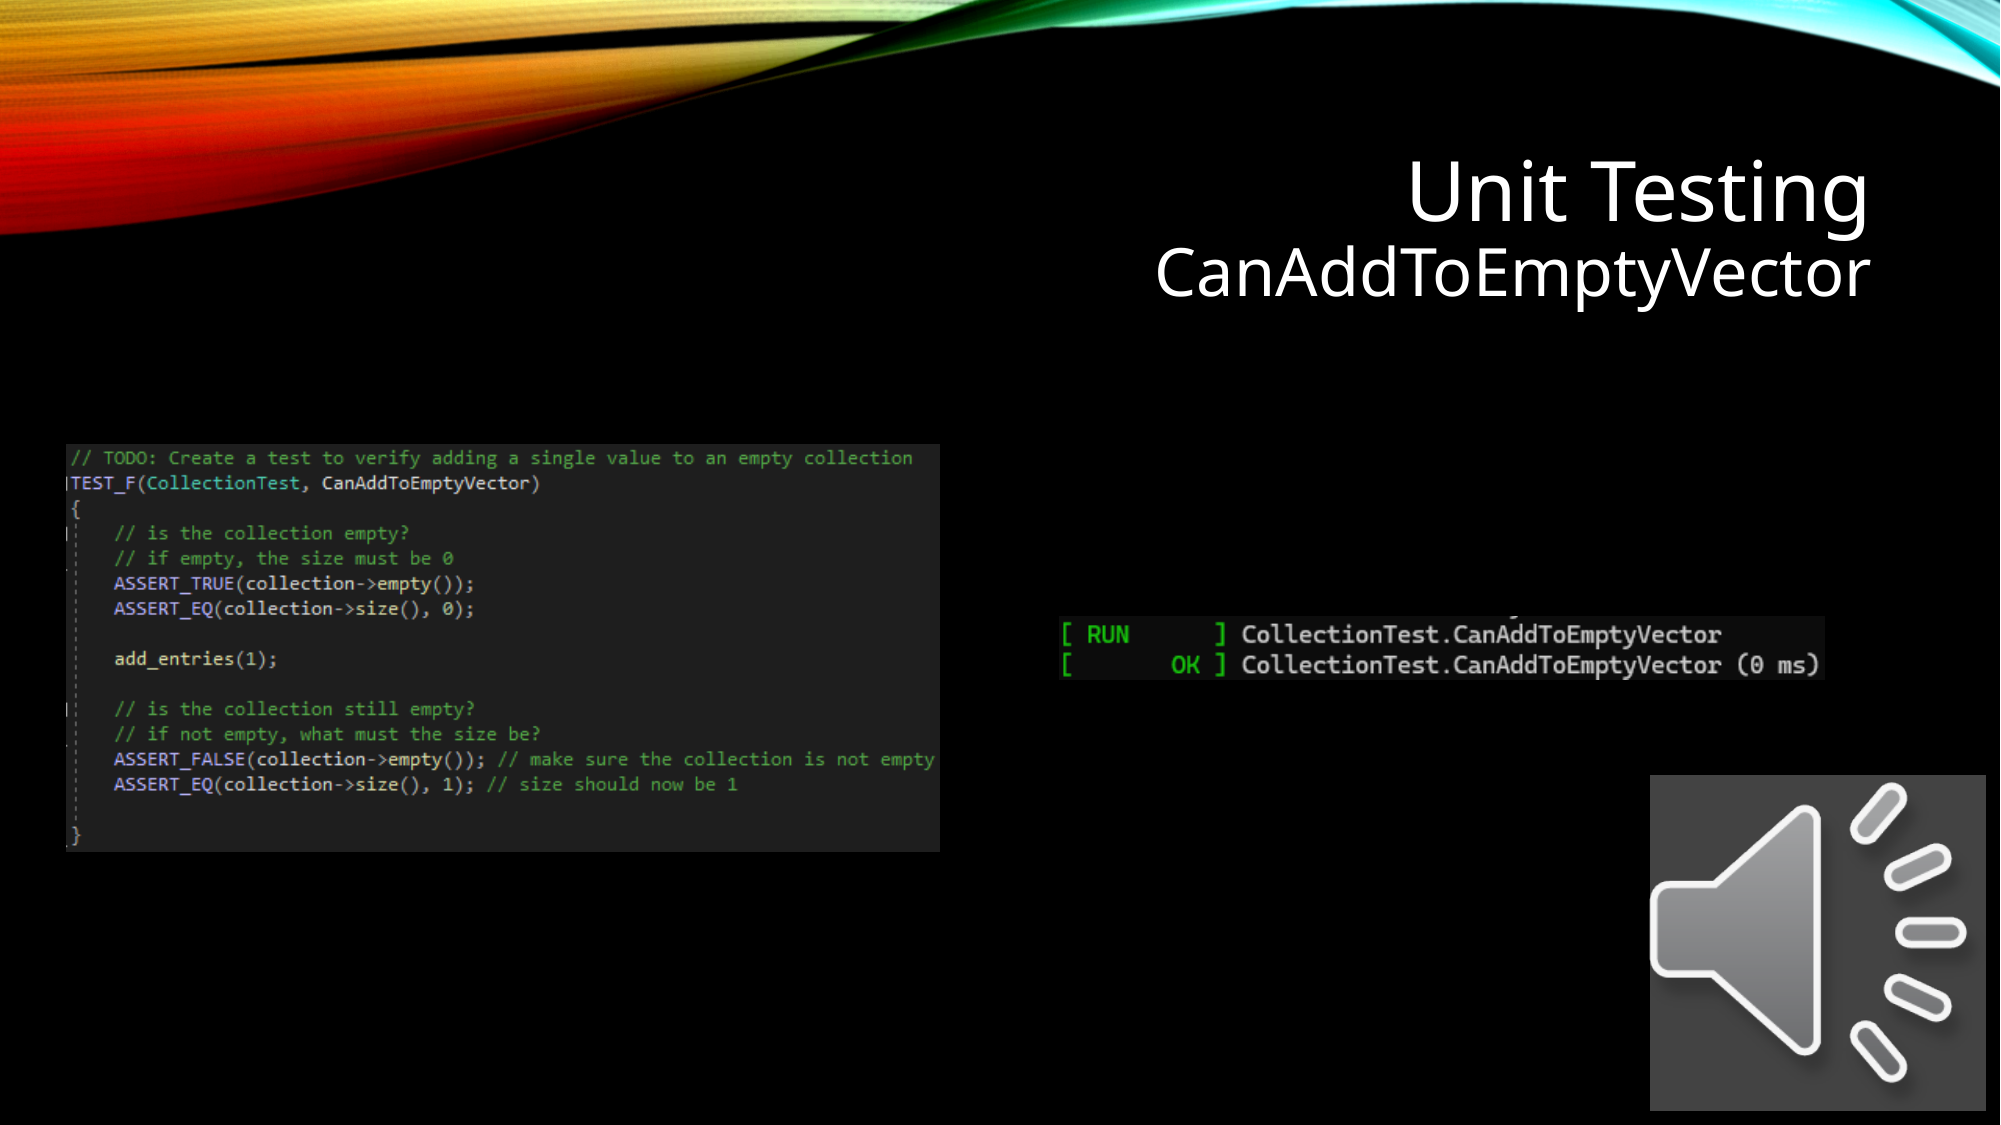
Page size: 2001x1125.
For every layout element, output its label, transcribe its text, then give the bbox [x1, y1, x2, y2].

picture [1059, 616, 1825, 680]
picture [66, 444, 941, 852]
picture [0, 0, 2000, 237]
title Unit Testing CanAddToEmptyVector [415, 123, 1888, 337]
picture [1648, 773, 1987, 1112]
